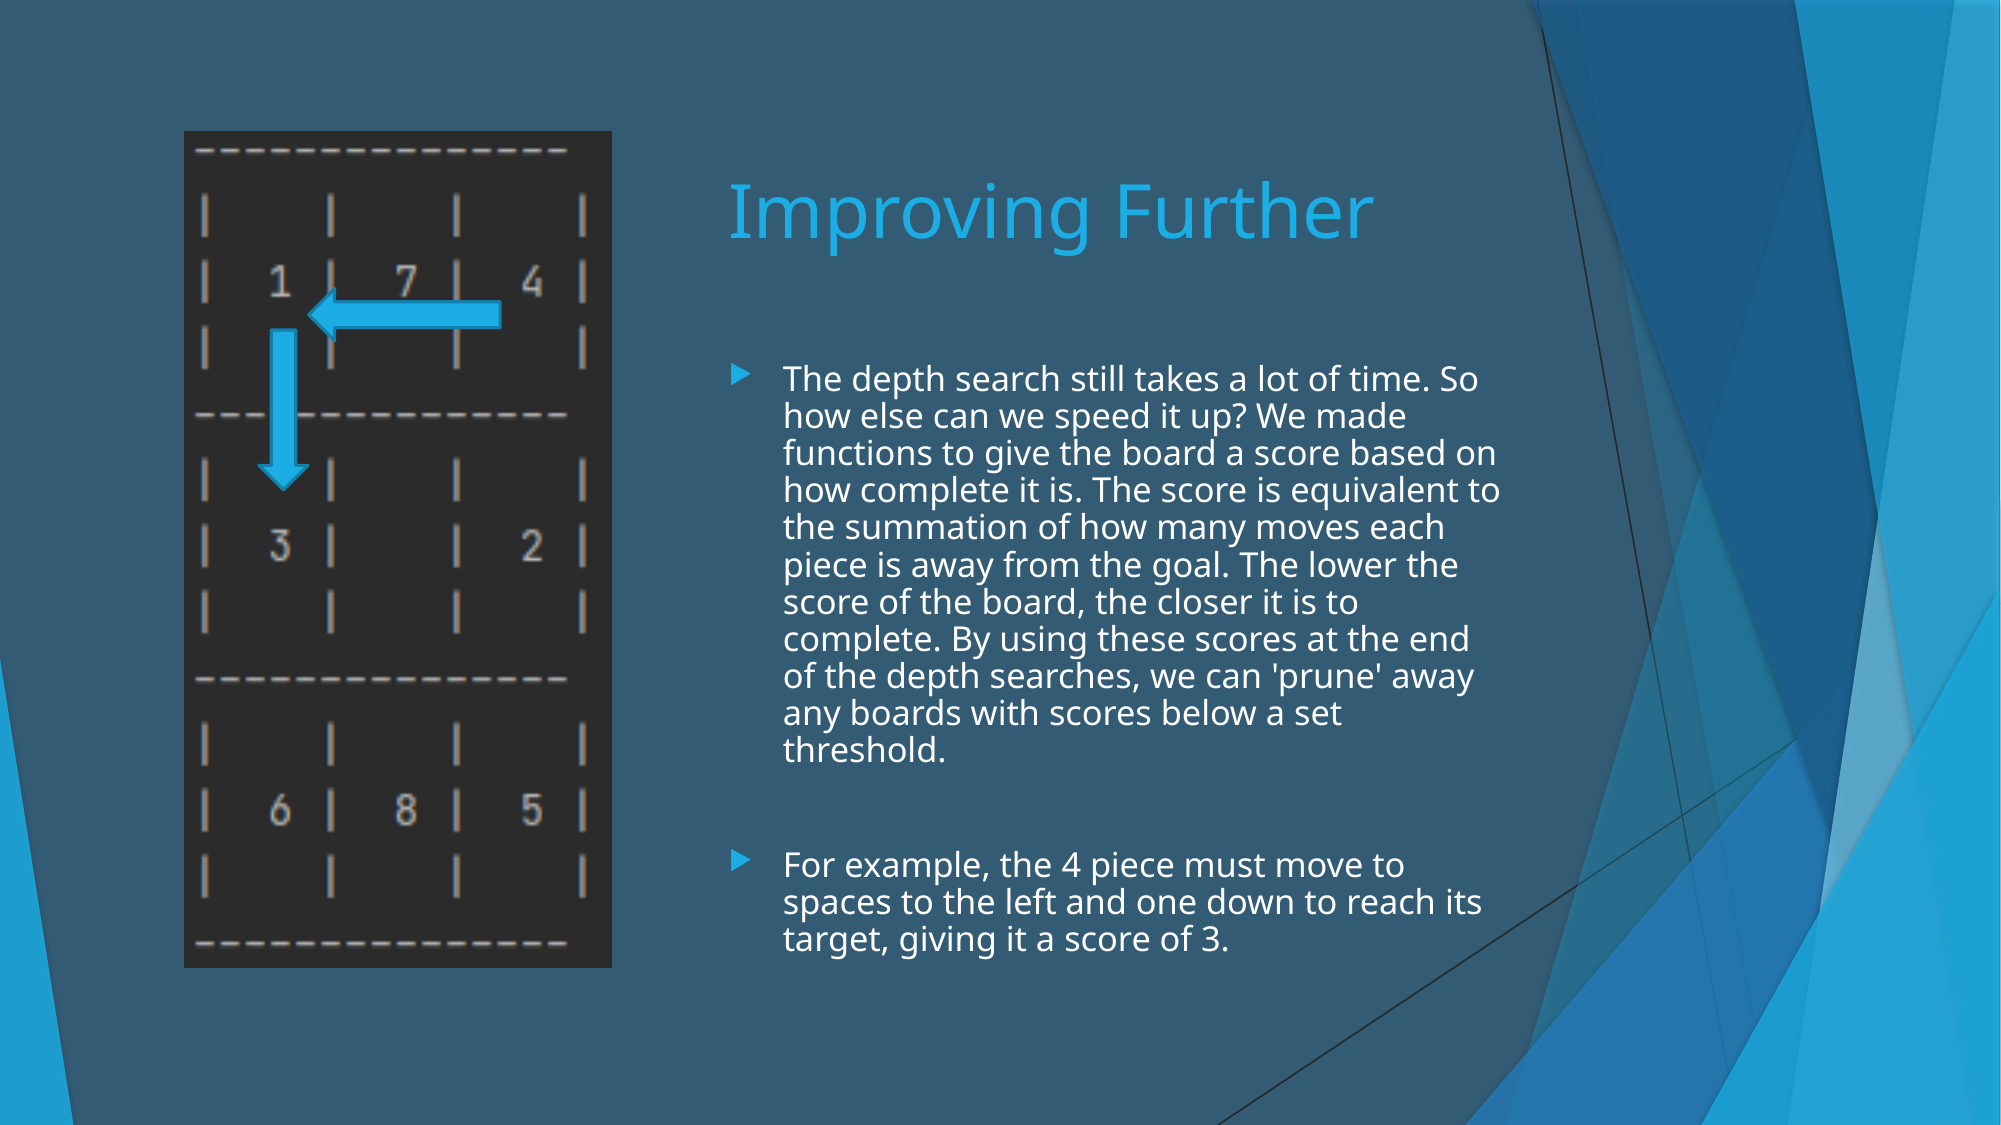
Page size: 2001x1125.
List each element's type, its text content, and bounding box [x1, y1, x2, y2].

list The depth search still takes a lot of time. So how else can we speed it up? We made functions to give the board a score based on how complete it is. The score is equivalent to the summation of how many moves each piece is away from the goal. The lower the score of the board, the closer it is to complete. By using these scores at the end of the depth searches, we can 'prune' away any boards with scores below a set threshold. For example, the 4 piece must move to spaces to the left and one down to reach its target, giving it a score of 3. [713, 354, 1521, 968]
picture [183, 131, 613, 969]
title Improving Further [713, 99, 1522, 317]
